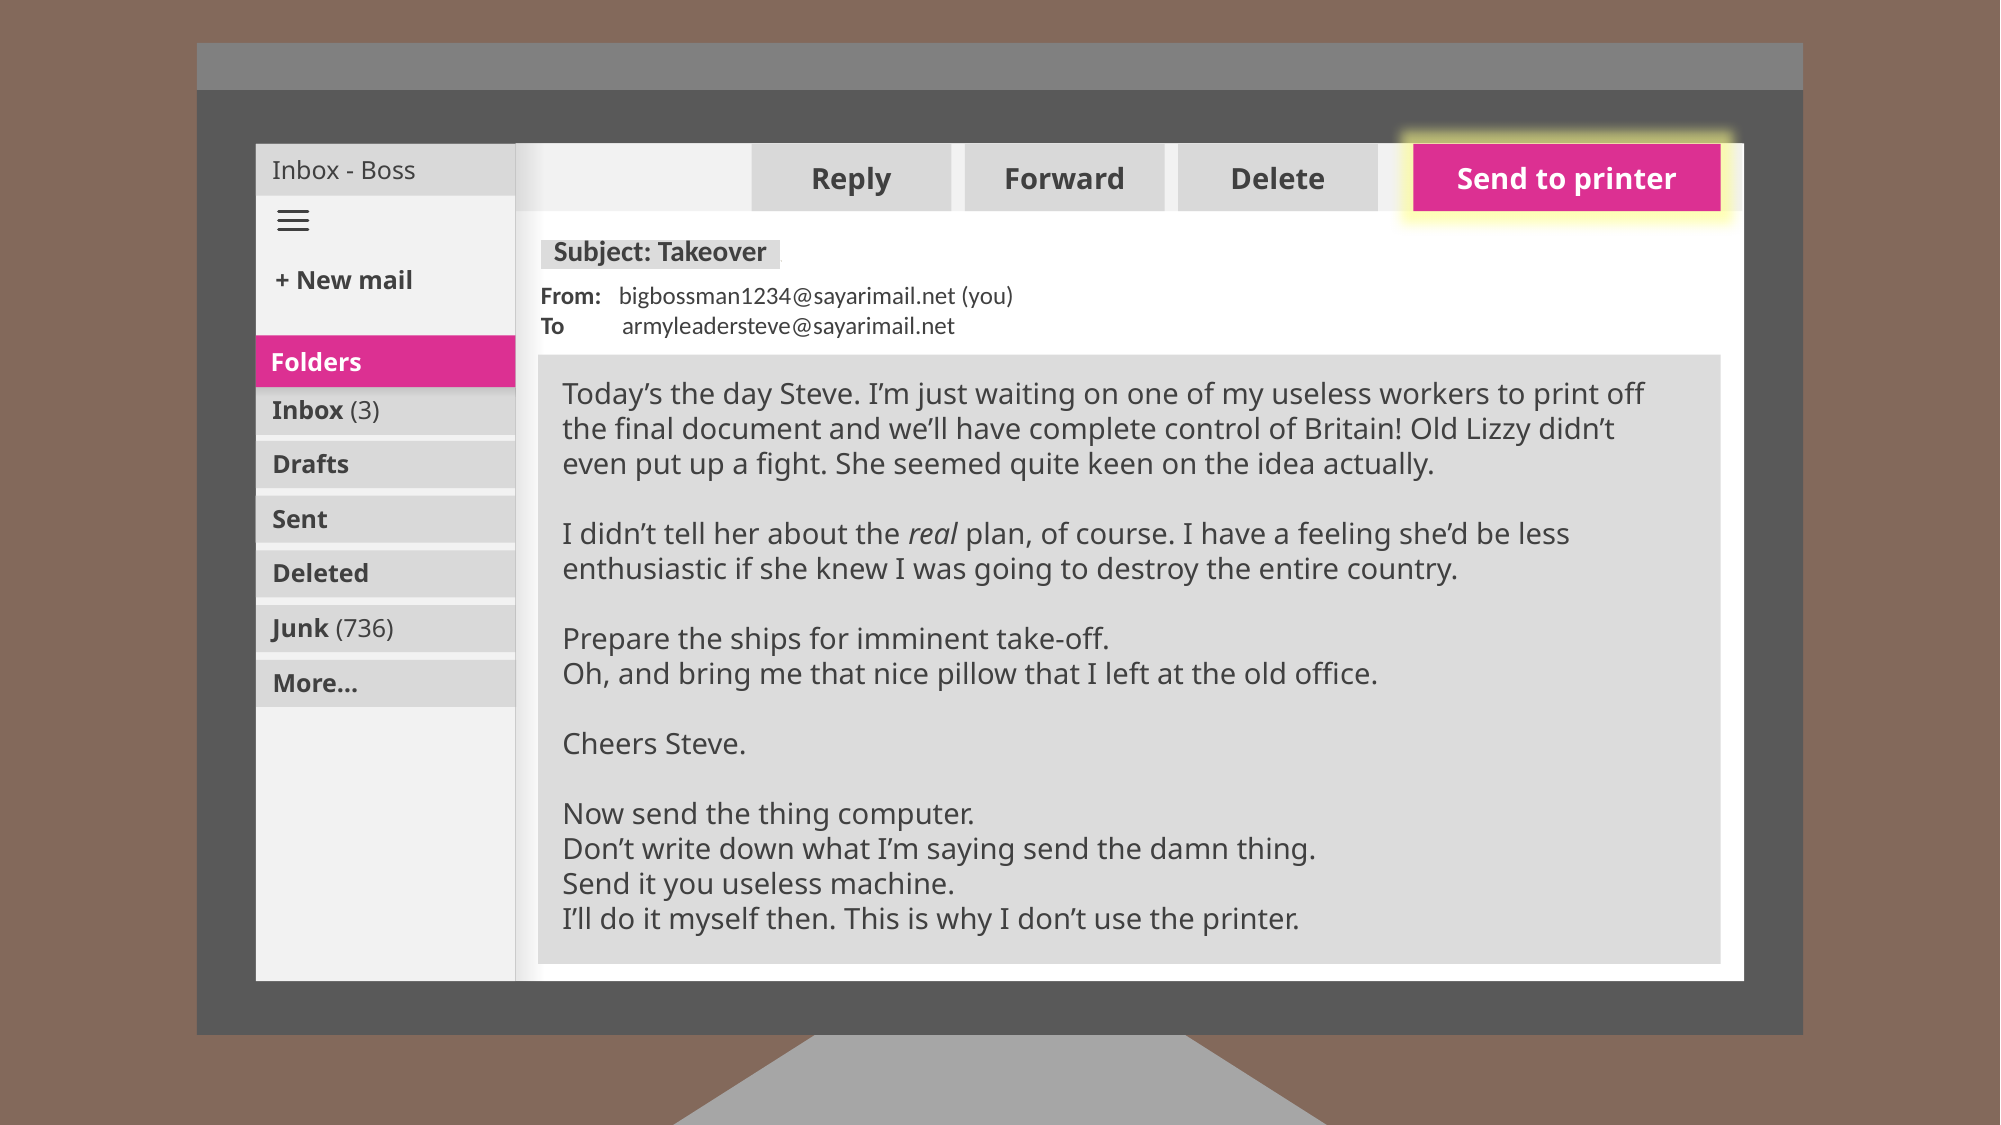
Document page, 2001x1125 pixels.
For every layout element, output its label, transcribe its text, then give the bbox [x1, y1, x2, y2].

text_box [255, 143, 515, 197]
text_box [0, 0, 2000, 1125]
text_box Delete [1177, 143, 1379, 212]
text_box Inbox - Boss [257, 147, 459, 193]
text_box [256, 659, 517, 707]
text_box [255, 598, 515, 982]
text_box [255, 550, 516, 598]
text_box Forward [964, 143, 1166, 212]
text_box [255, 387, 516, 435]
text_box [278, 211, 308, 230]
text_box [515, 142, 546, 983]
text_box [255, 440, 516, 489]
text_box [546, 142, 1745, 982]
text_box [255, 495, 516, 543]
text_box [196, 91, 1804, 1036]
text_box Send to printer [1412, 143, 1722, 212]
text_box [255, 489, 515, 495]
text_box [255, 543, 515, 550]
text_box Subject: Takeover . From: bigbossman1234@sayarimail.net (you) To armyleadersteve@sayarimail.net [526, 224, 1608, 347]
text_box [537, 354, 1722, 965]
text_box Today’s the day Steve. I’m just waiting on one of my useless workers to print off the final document and we’ll have complete control of Britain! Old Lizzy didn’t even put up a fight. She seemed quite keen on the idea actually. I didn’t tell her about the real plan, of course. I have a feeling she’d be less enthusiastic if she knew I was going to destroy the entire country. Prepare the ships for imminent take-off. Oh, and bring me that nice pillow that I left at the old office. Cheers Steve. Now send the thing computer. Don’t write down what I’m saying send the damn thing. Send it you useless machine. I’ll do it myself then. This is why I don’t use the printer. [547, 368, 1681, 943]
text_box [255, 197, 515, 334]
text_box [671, 1036, 1329, 1125]
text_box Folders [255, 334, 515, 387]
text_box [196, 42, 1804, 91]
text_box [546, 142, 1392, 212]
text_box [256, 605, 516, 653]
text_box [255, 435, 515, 440]
text_box + New mail [260, 257, 462, 302]
text_box Reply [751, 143, 952, 212]
